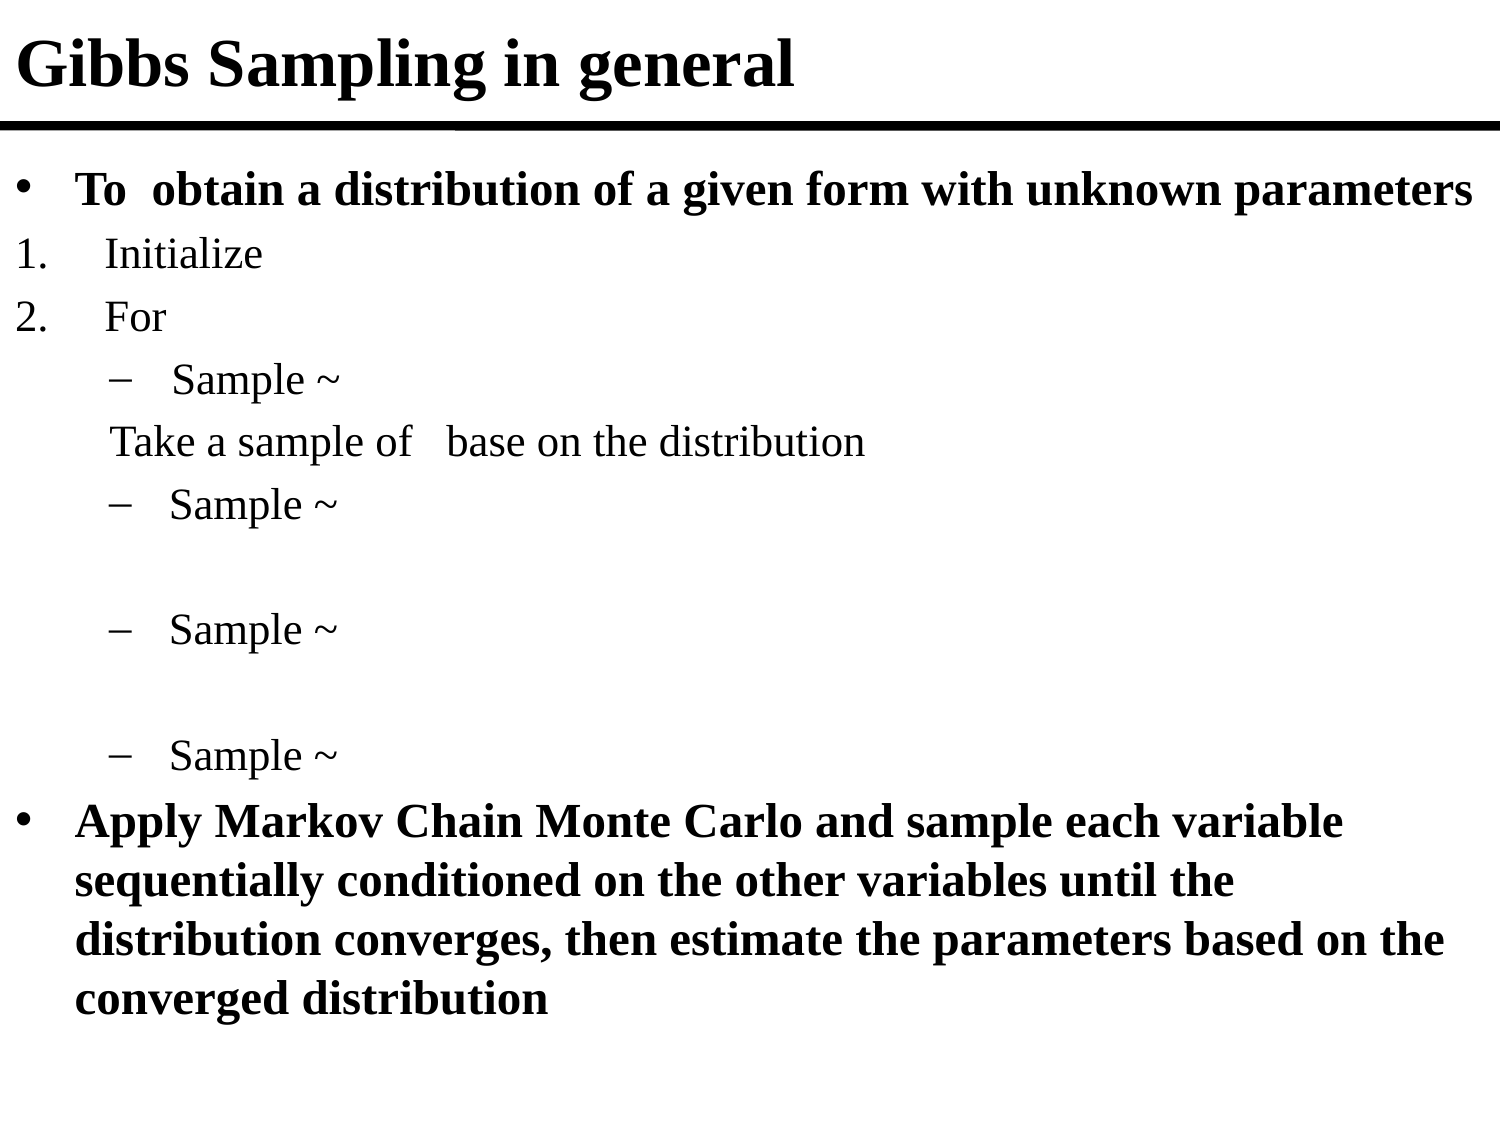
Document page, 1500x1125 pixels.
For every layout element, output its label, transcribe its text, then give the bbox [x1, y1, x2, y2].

title Gibbs Sampling in general [0, 0, 1500, 119]
